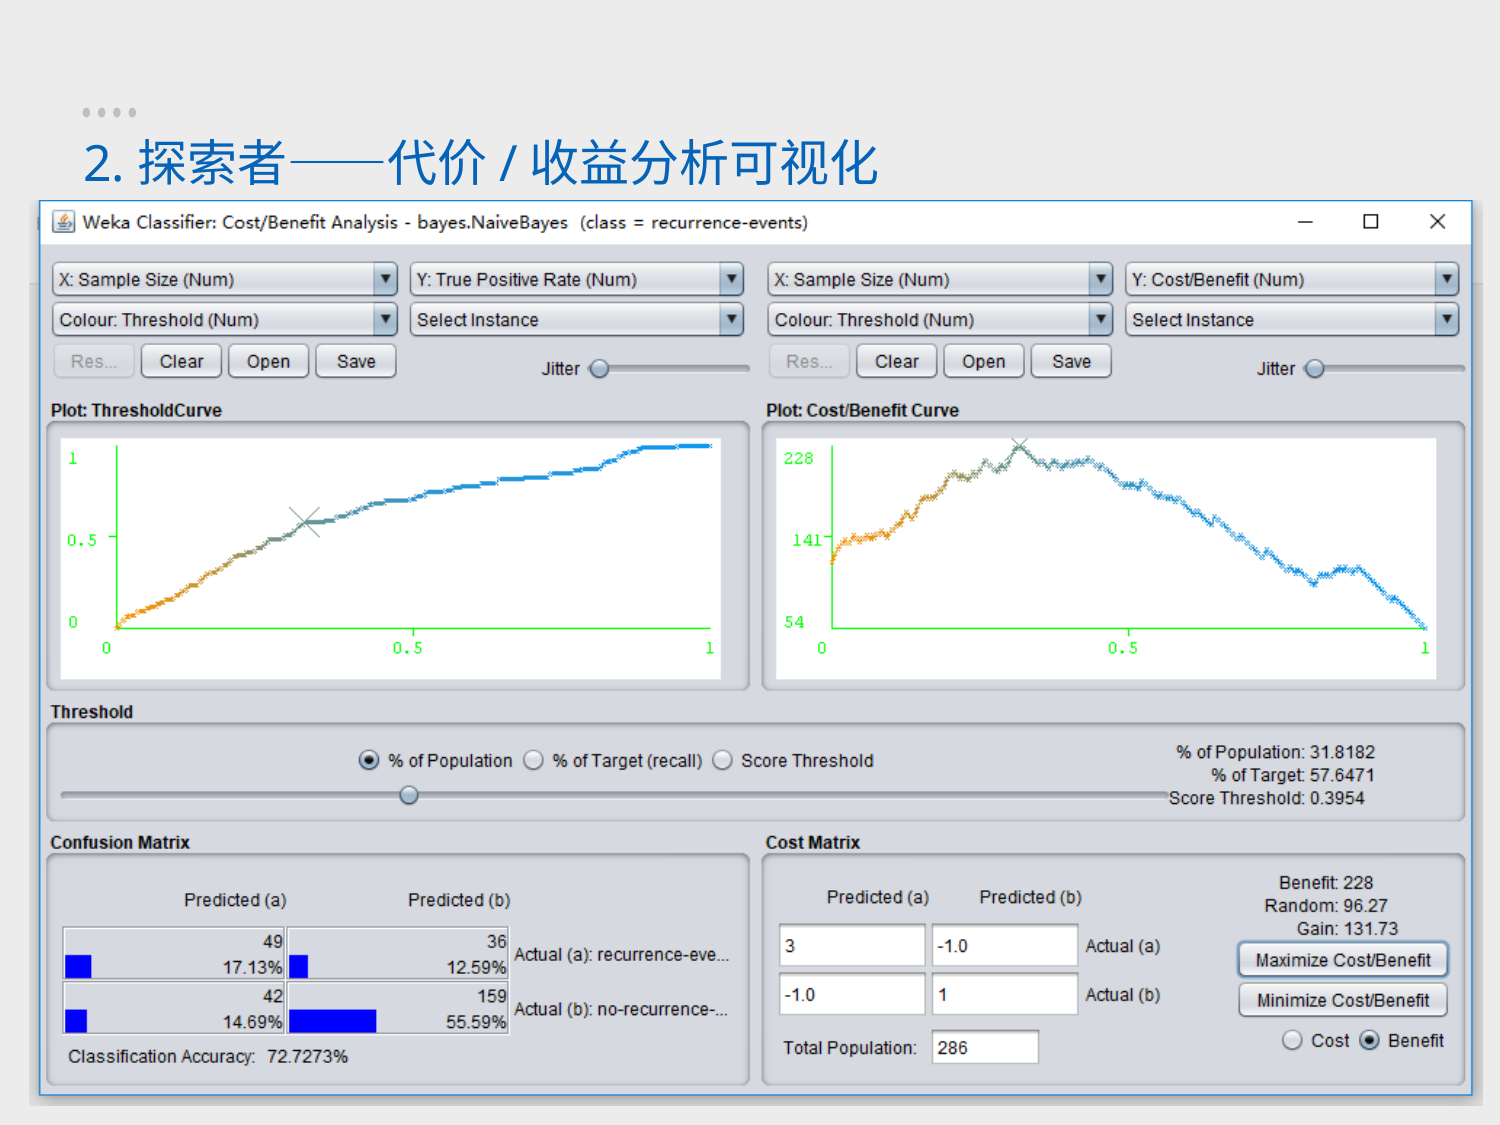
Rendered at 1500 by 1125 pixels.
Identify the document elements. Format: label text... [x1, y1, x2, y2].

picture [29, 199, 1483, 1106]
text_box 2.探索者——代价/收益分析可视化 [68, 124, 1010, 198]
